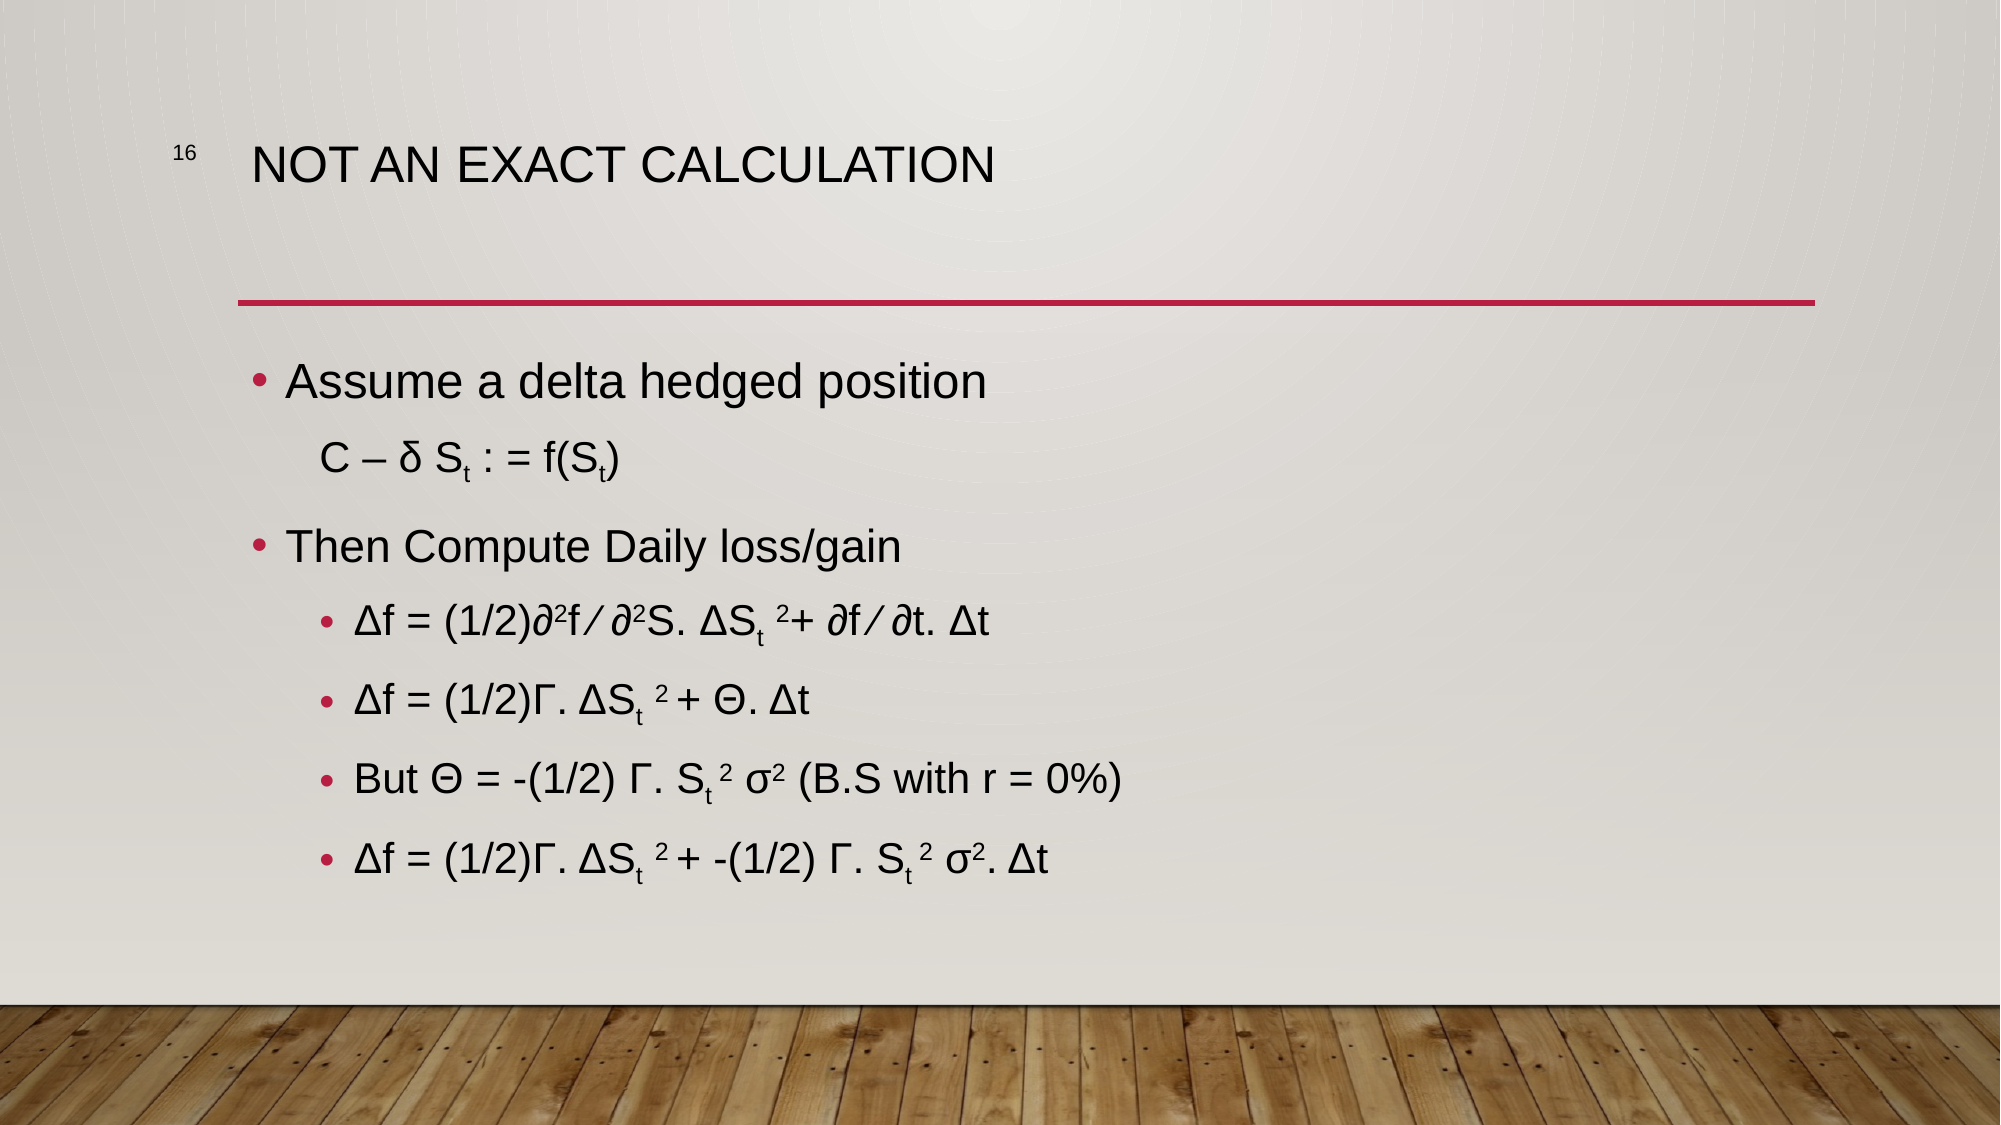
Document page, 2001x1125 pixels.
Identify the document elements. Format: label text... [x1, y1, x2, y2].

list Assume a delta hedged position C – δ St : = f(St) Then Compute Daily loss/gain Δf = (1/2)∂2f ∕ ∂2S. ΔSt 2+ ∂f ∕ ∂t. Δt Δf = (1/2)Γ. ΔSt 2 + Θ. Δt But Θ = -(1/2) Γ. St 2 σ2 (B.S with r = 0%) Δf = (1/2)Γ. ΔSt 2 + -(1/2) Γ. St 2 σ2. Δt [238, 330, 1814, 897]
picture [0, 1005, 2000, 1125]
slide_number 16 [78, 131, 212, 214]
title Not an exact calculation [238, 131, 1814, 305]
